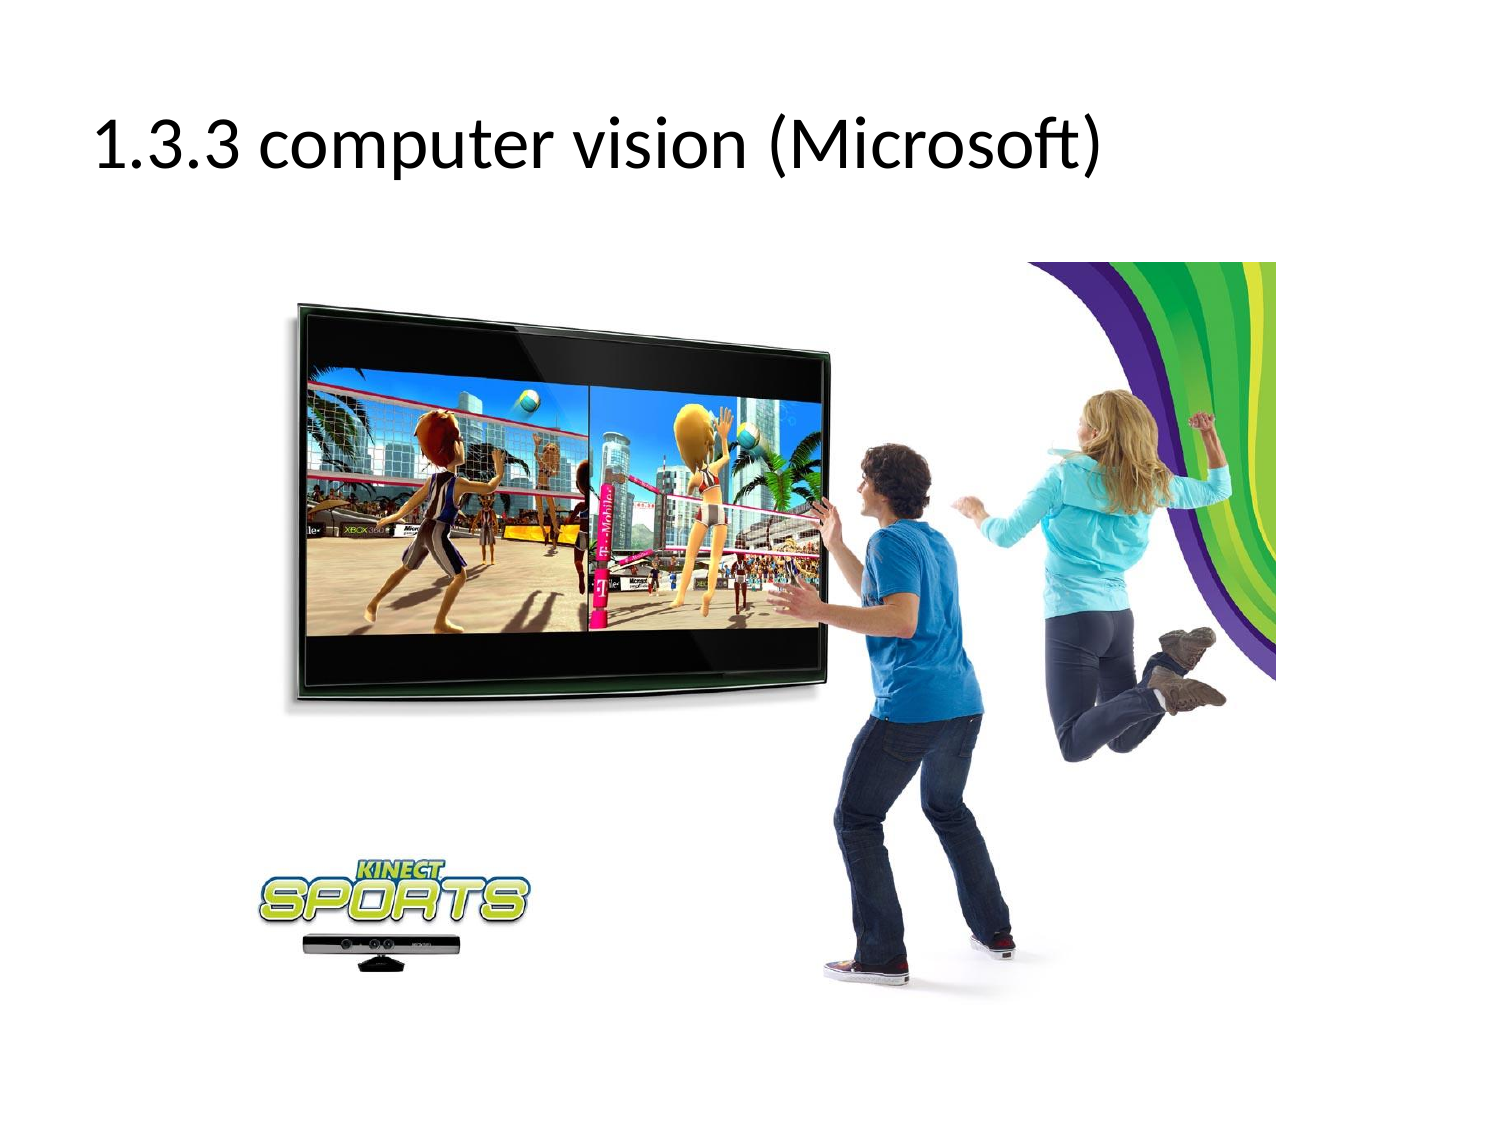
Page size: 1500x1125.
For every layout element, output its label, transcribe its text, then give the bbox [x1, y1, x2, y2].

title 1.3.3 computer vision (Microsoft) [75, 45, 1425, 233]
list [224, 262, 1276, 1006]
